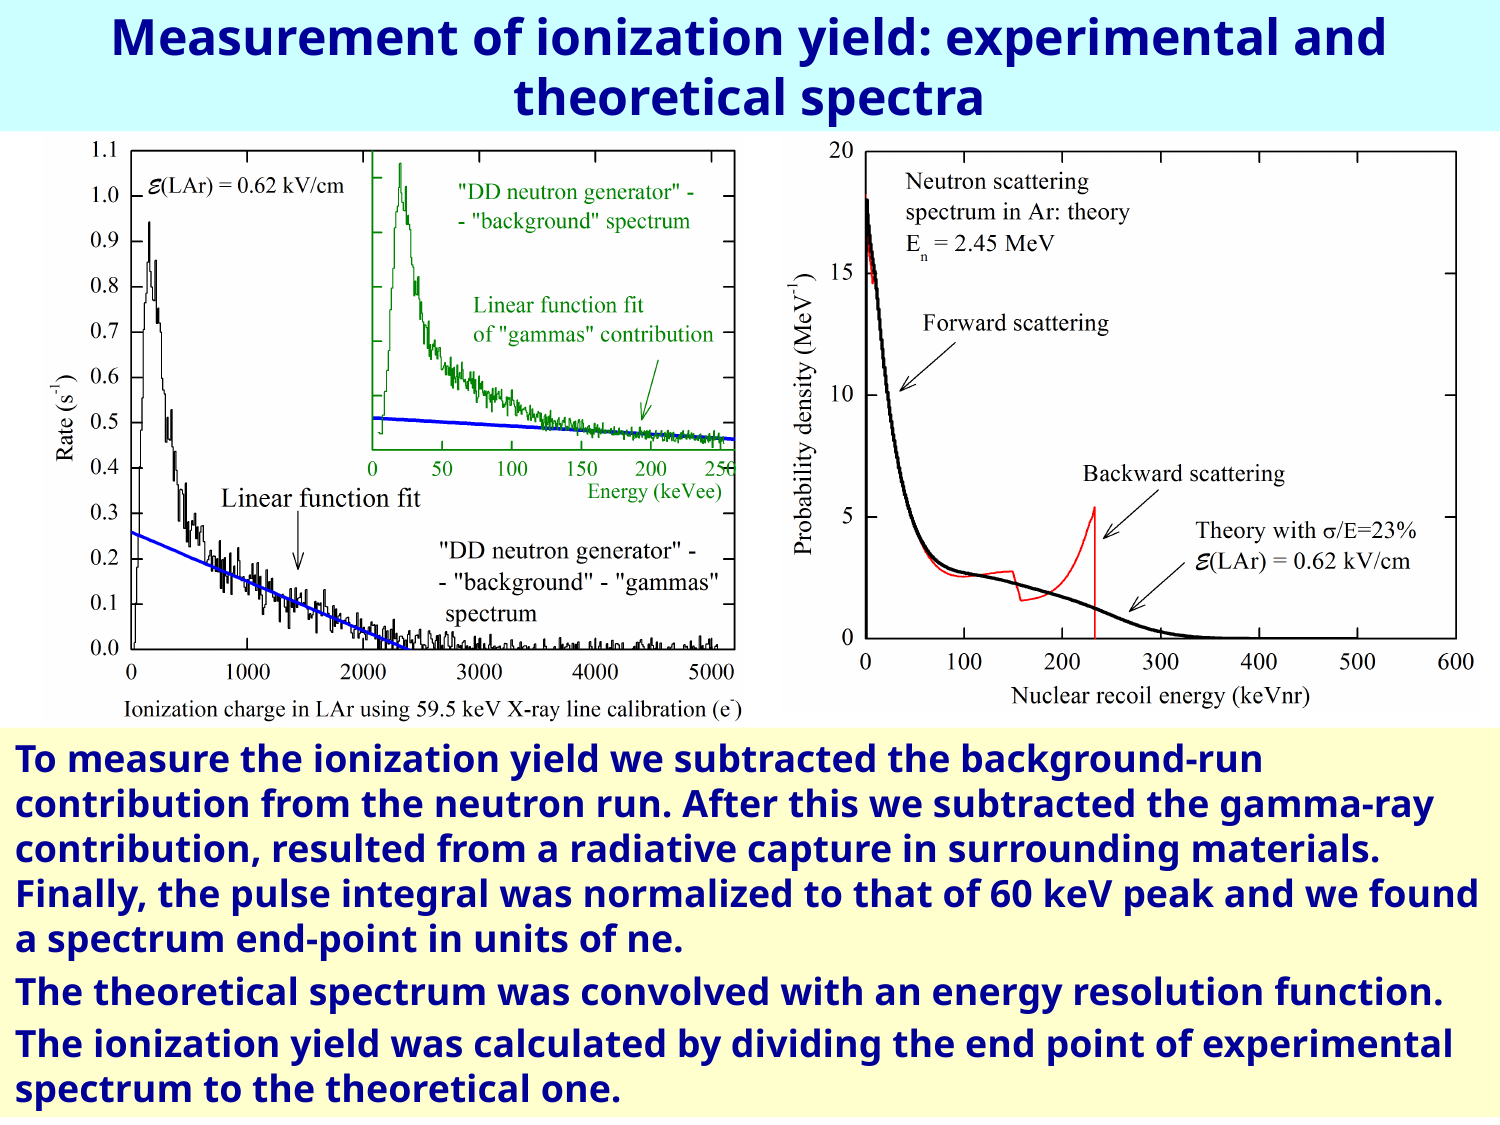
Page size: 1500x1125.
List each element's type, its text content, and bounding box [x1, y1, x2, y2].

picture [43, 131, 745, 725]
text_box Measurement of ionization yield: experimental and theoretical spectra [0, 0, 1500, 132]
picture [780, 131, 1479, 712]
text_box To measure the ionization yield we subtracted the background-run contribution from the neutron run. After this we subtracted the gamma-ray contribution, resulted from a radiative capture in surrounding materials. Finally, the pulse integral was normalized to that of 60 keV peak and we found a spectrum end-point in units of ne. The theoretical spectrum was convolved with an energy resolution function. The ionization yield was calculated by dividing the end point of experimental spectrum to the theoretical one. [0, 727, 1500, 1118]
